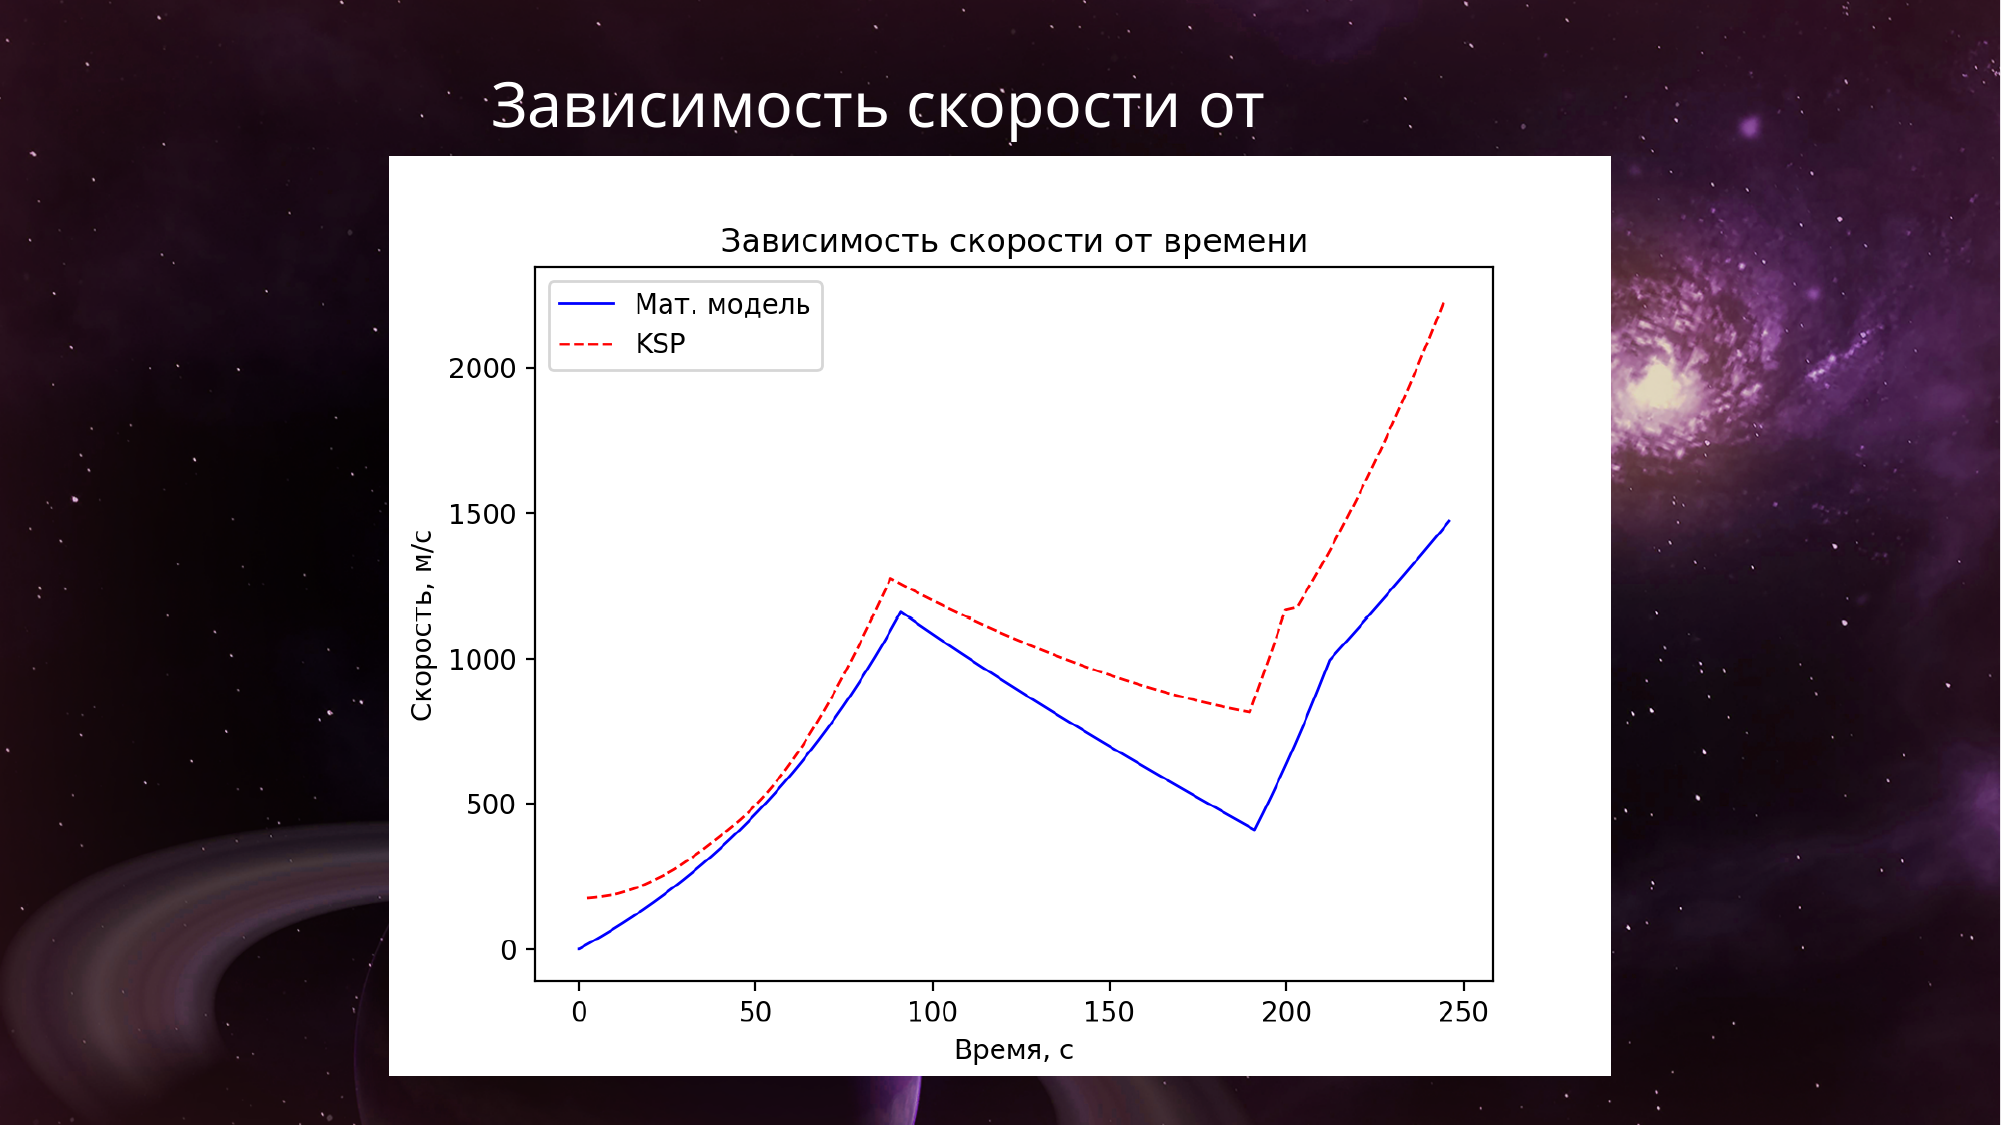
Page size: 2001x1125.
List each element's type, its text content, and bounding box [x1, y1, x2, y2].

picture [0, 0, 2001, 1125]
title Зависимость скорости от времени [476, 49, 1524, 154]
